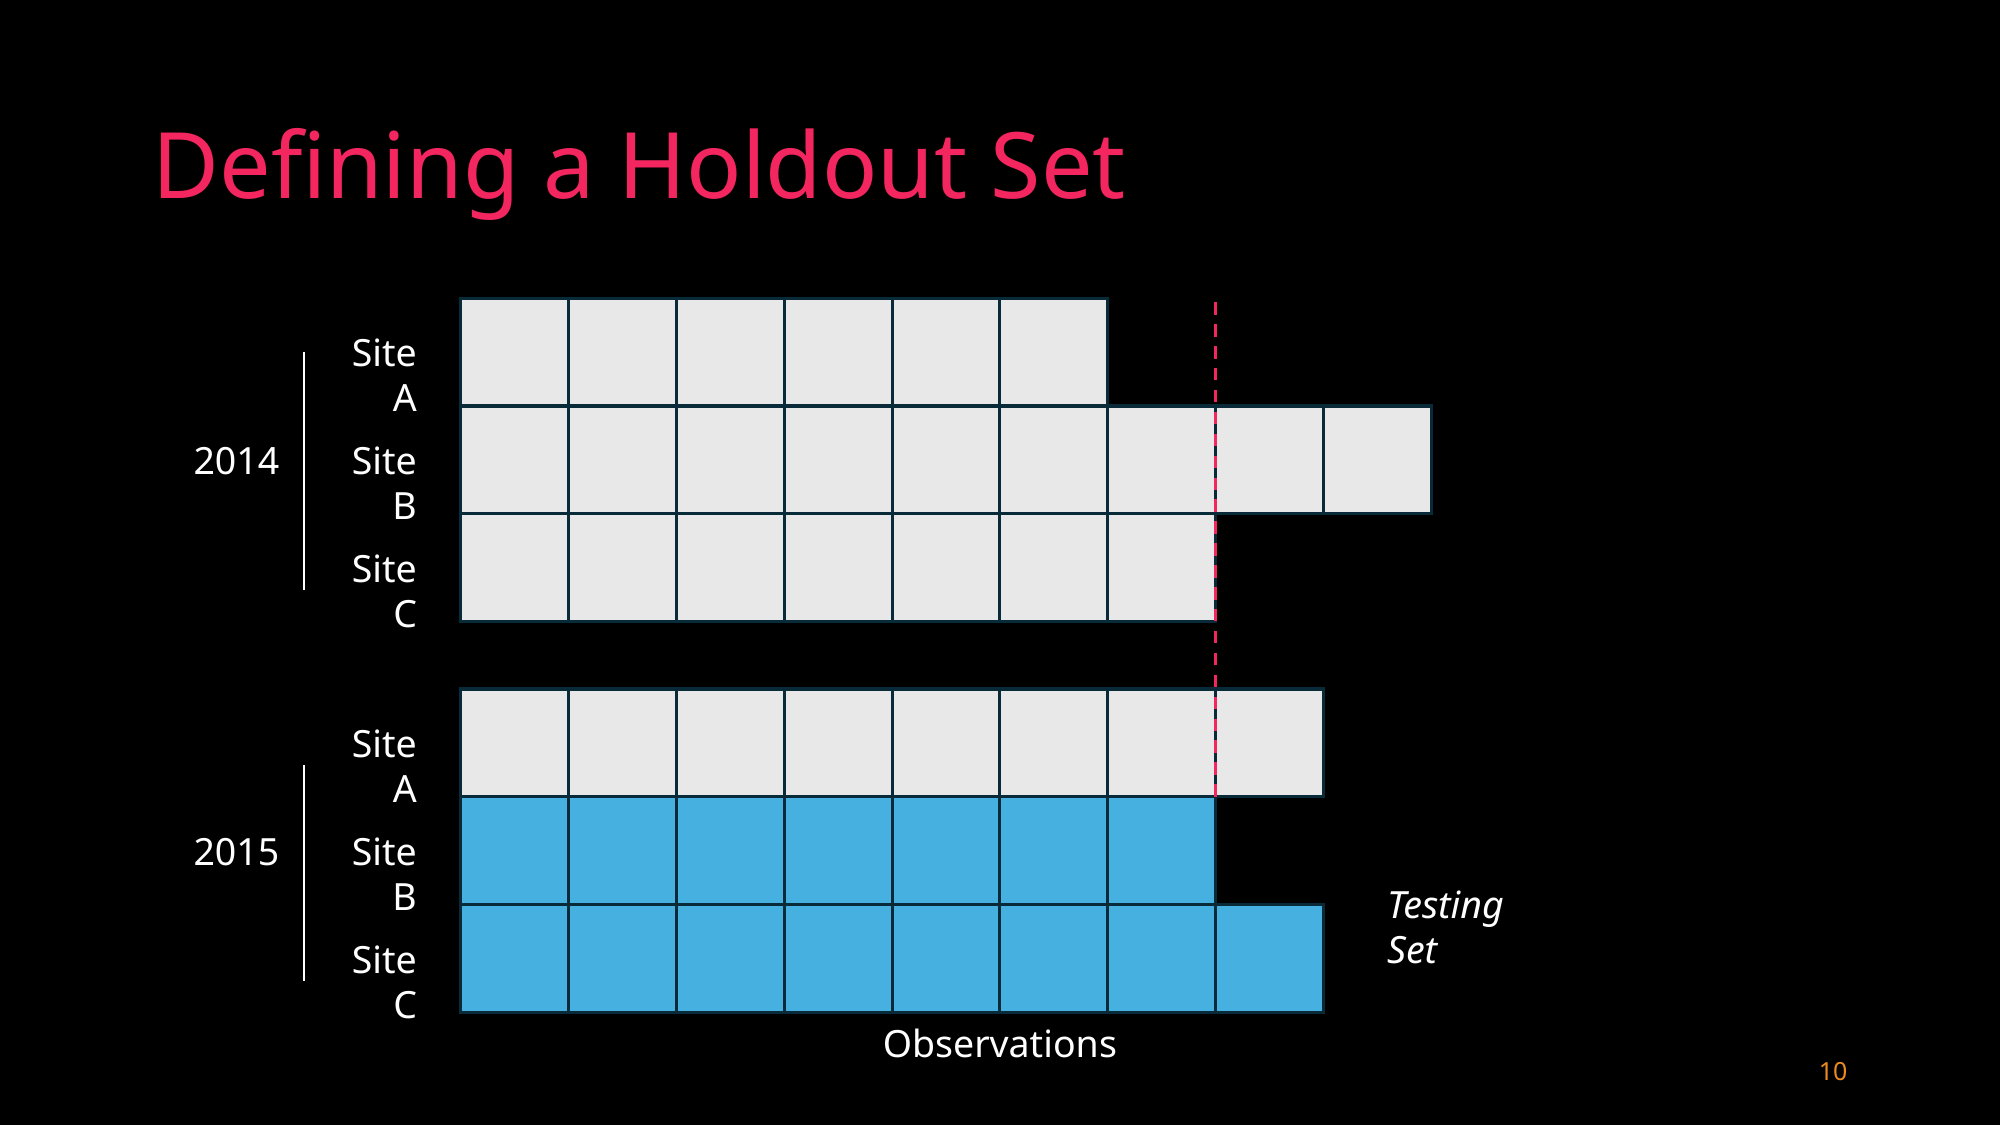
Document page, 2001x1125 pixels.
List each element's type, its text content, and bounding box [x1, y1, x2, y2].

text_box [459, 297, 567, 408]
text_box Site C [304, 928, 432, 1033]
text_box [783, 515, 891, 623]
text_box [783, 687, 891, 795]
text_box [1106, 687, 1214, 795]
title Defining a Holdout Set [137, 59, 1863, 278]
text_box [675, 687, 783, 795]
text_box [783, 795, 891, 906]
text_box [567, 906, 675, 1014]
text_box Site B [305, 429, 432, 535]
text_box Site A [304, 712, 432, 818]
text_box [998, 515, 1106, 623]
text_box [783, 408, 891, 515]
text_box [675, 795, 783, 906]
text_box [567, 687, 675, 795]
text_box Site A [304, 321, 432, 427]
text_box [567, 297, 675, 408]
slide_number 10 [1412, 1042, 1863, 1103]
text_box [675, 515, 783, 623]
text_box [1106, 404, 1214, 515]
text_box [891, 795, 998, 906]
text_box [783, 906, 891, 1014]
text_box [1106, 906, 1214, 1014]
text_box [1214, 903, 1325, 1014]
text_box [998, 906, 1106, 1012]
text_box [459, 408, 567, 515]
text_box Site B [305, 820, 432, 926]
text_box [891, 408, 998, 515]
text_box [891, 515, 998, 623]
text_box [459, 906, 567, 1014]
text_box [675, 906, 783, 1014]
text_box [1106, 795, 1217, 906]
text_box Observations [855, 1012, 1145, 1073]
text_box Testing Set [1372, 873, 1568, 979]
text_box [1106, 515, 1215, 623]
text_box [1217, 687, 1325, 798]
text_box 2015 [166, 820, 295, 881]
text_box [1322, 404, 1433, 515]
text_box [891, 687, 998, 795]
text_box [998, 687, 1106, 795]
text_box [675, 408, 783, 515]
text_box 2014 [166, 429, 295, 490]
text_box [783, 297, 891, 408]
text_box [567, 795, 675, 906]
text_box Site C [304, 537, 432, 643]
text_box [998, 795, 1106, 906]
text_box [998, 408, 1106, 515]
text_box [675, 297, 783, 408]
text_box [998, 297, 1109, 408]
text_box [459, 687, 567, 795]
text_box [459, 515, 567, 623]
text_box [1217, 404, 1322, 515]
text_box [567, 408, 675, 515]
text_box [567, 515, 675, 623]
text_box [459, 795, 567, 906]
text_box [891, 297, 998, 408]
text_box [891, 906, 998, 1012]
